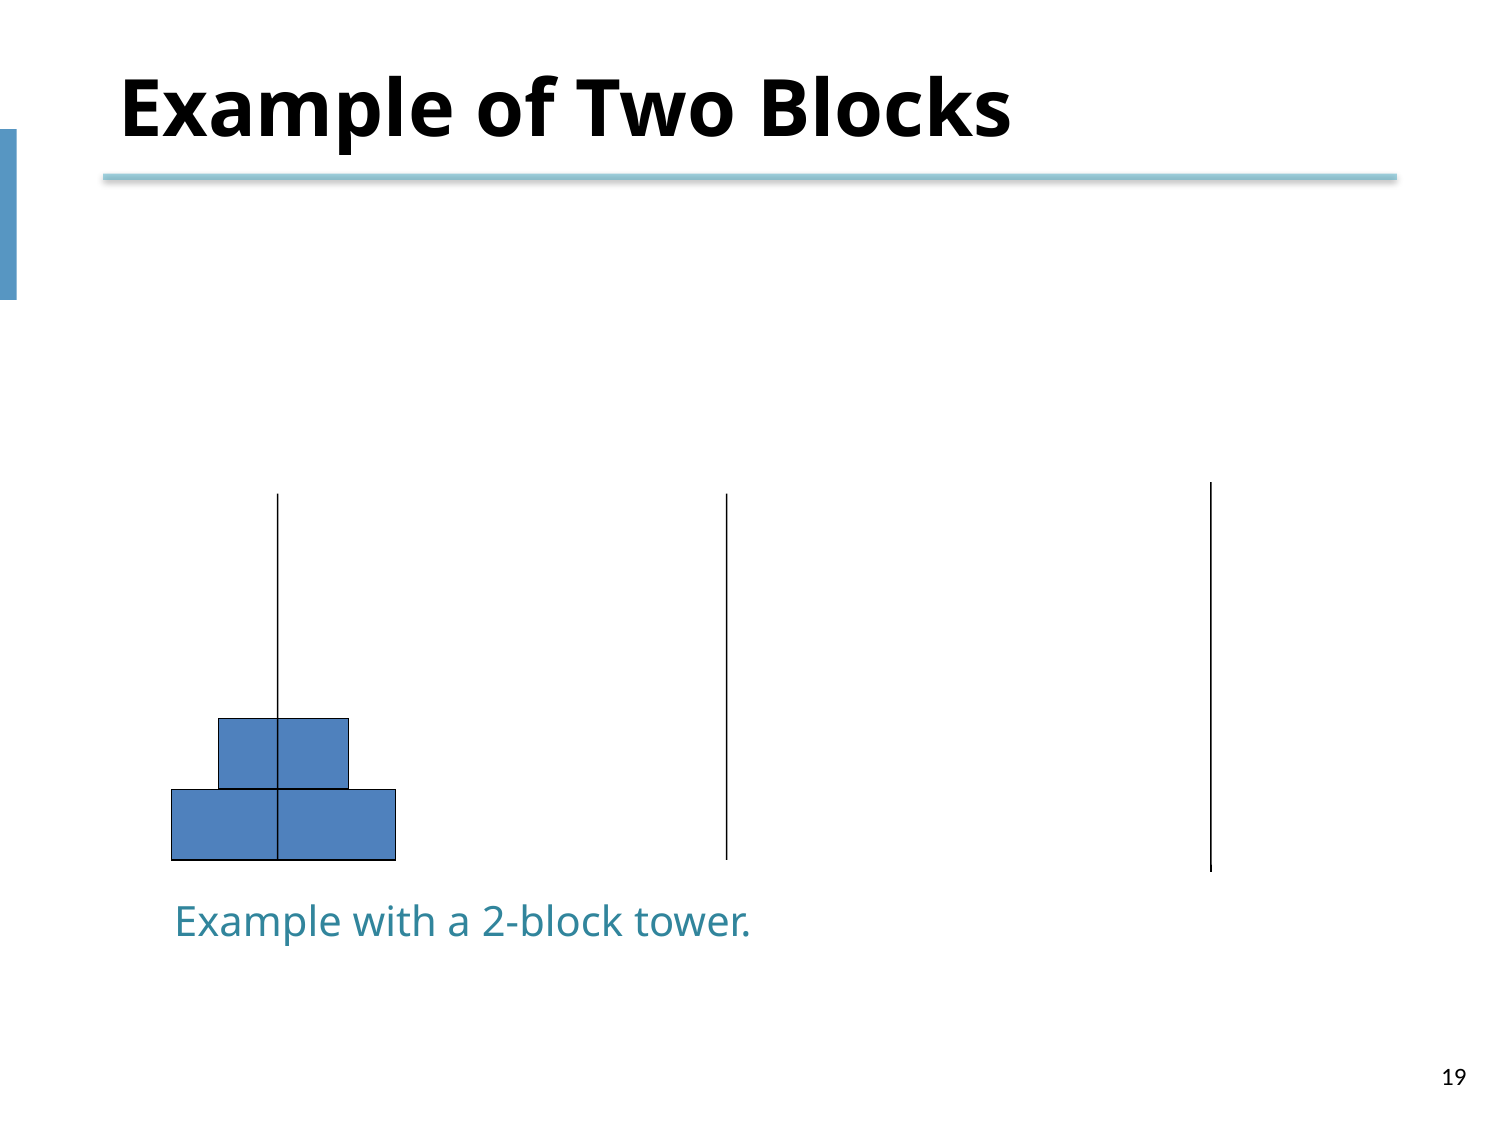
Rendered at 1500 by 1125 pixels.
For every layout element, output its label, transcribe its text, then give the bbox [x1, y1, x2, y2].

title Example of Two Blocks [103, 25, 1397, 185]
text_box Example with a 2-block tower. [159, 887, 1022, 953]
text_box [278, 718, 349, 790]
text_box [171, 789, 396, 861]
text_box [218, 718, 277, 790]
slide_number 19 [1131, 1045, 1482, 1106]
